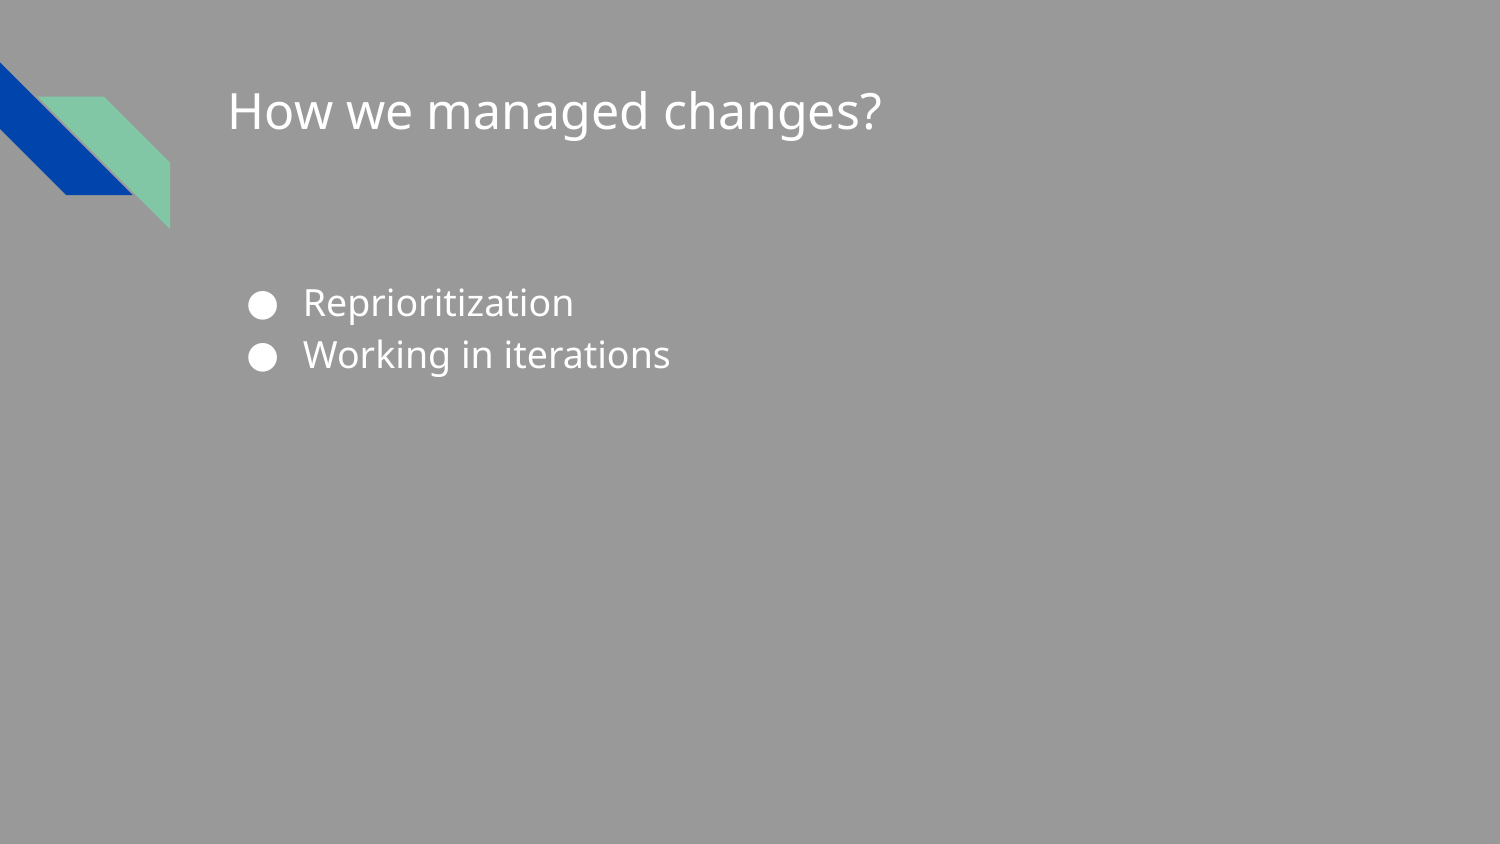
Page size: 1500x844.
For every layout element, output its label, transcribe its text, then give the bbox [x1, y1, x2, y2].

list Reprioritization Working in iterations [212, 257, 1368, 735]
title How we managed changes? [212, 64, 1368, 215]
